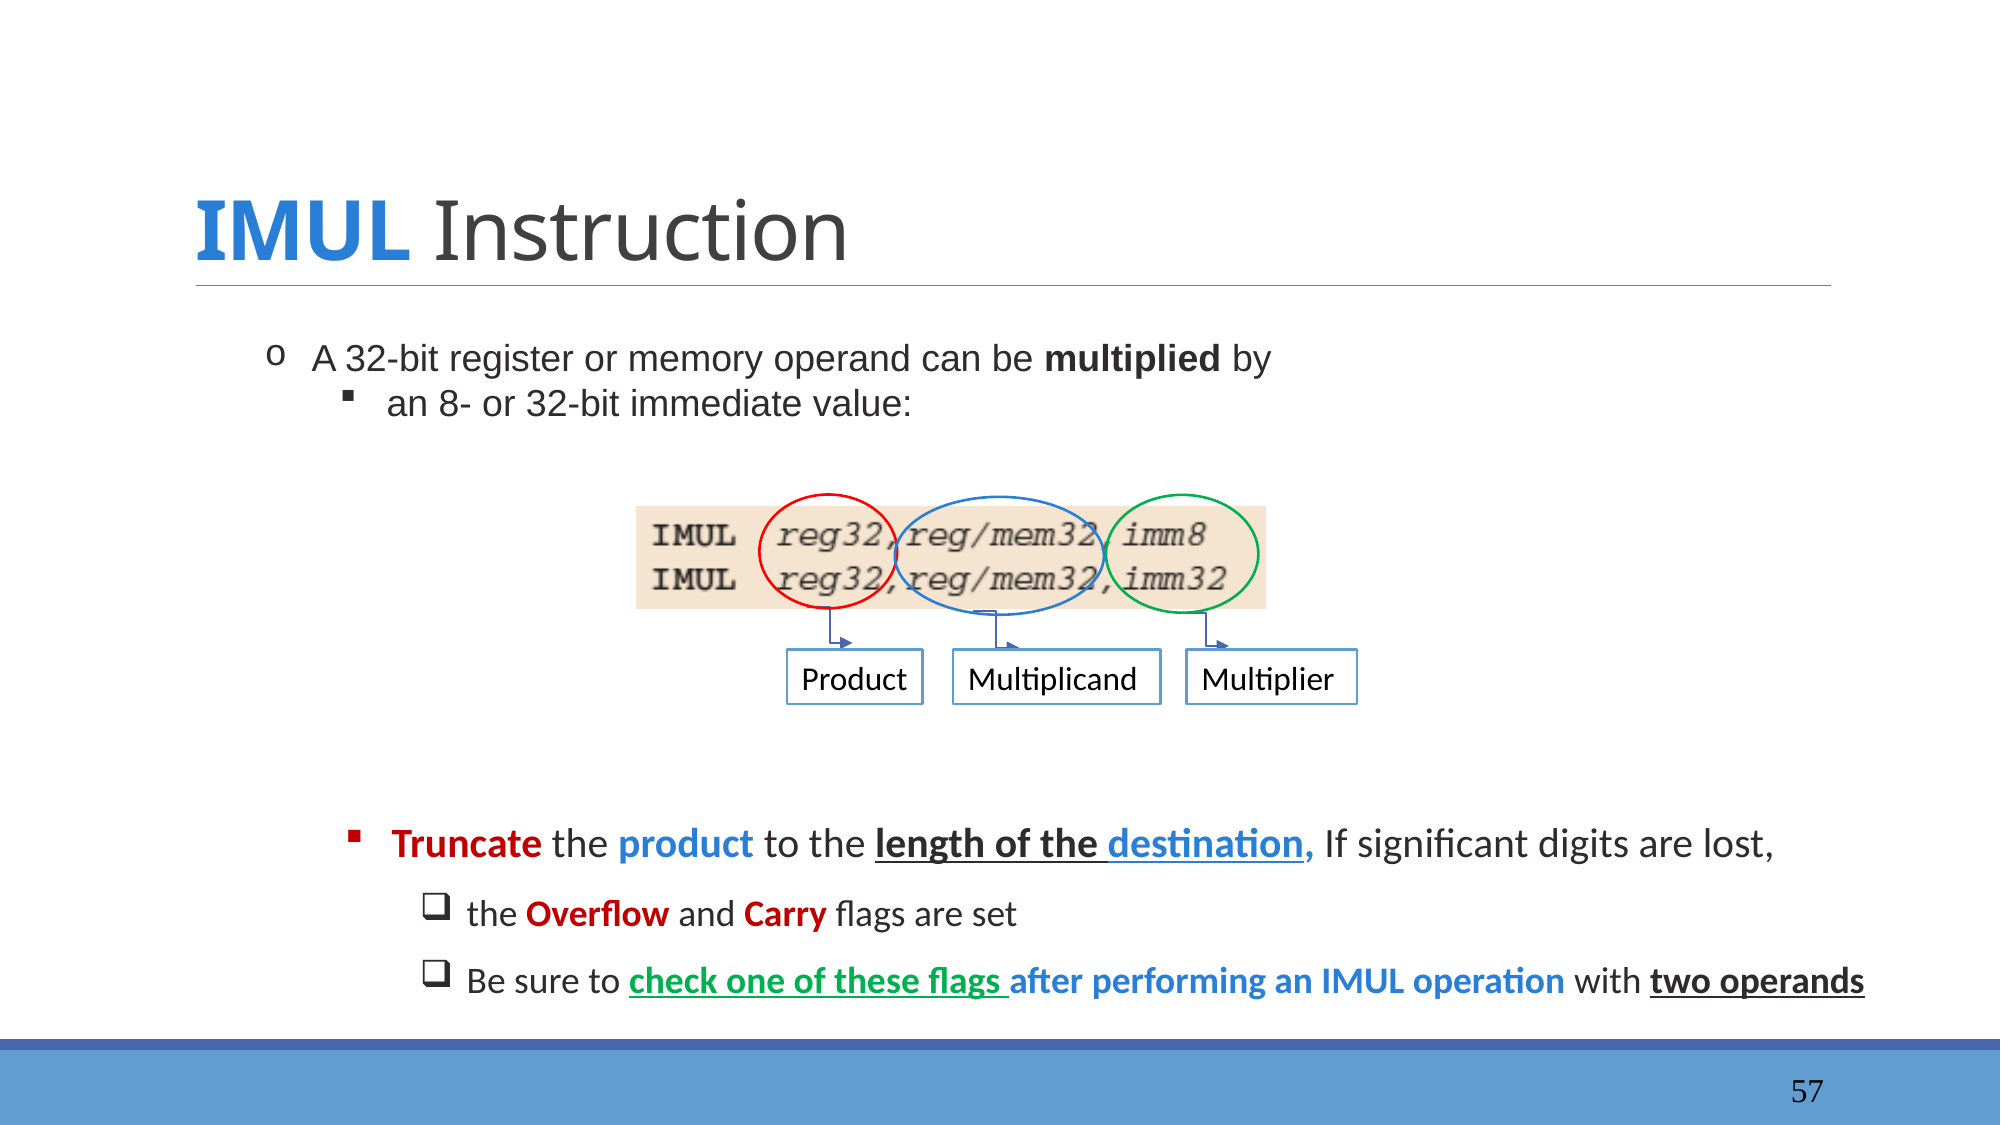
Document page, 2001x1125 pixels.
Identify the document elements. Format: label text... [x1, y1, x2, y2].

picture [636, 505, 1267, 609]
text_box Truncate the product to the length of the destination, If significant digits are lost, the Overflow and Carry flags are set Be sure to check one of these flags after performing an IMUL operation with two operands [179, 783, 1888, 1009]
text_box [791, 493, 866, 502]
slide_number 58 [1624, 1059, 1840, 1120]
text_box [1189, 606, 1223, 653]
text_box A 32-bit register or memory operand can be multiplied by an 8- or 32-bit immediate value: [249, 326, 1855, 431]
text_box Multiplier [1185, 648, 1358, 705]
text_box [977, 606, 1015, 653]
text_box [951, 495, 1048, 502]
text_box Multiplicand [952, 648, 1162, 705]
text_box Product [786, 648, 924, 705]
title IMUL Instruction [180, 47, 1830, 285]
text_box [811, 601, 849, 649]
text_box [1142, 493, 1222, 502]
